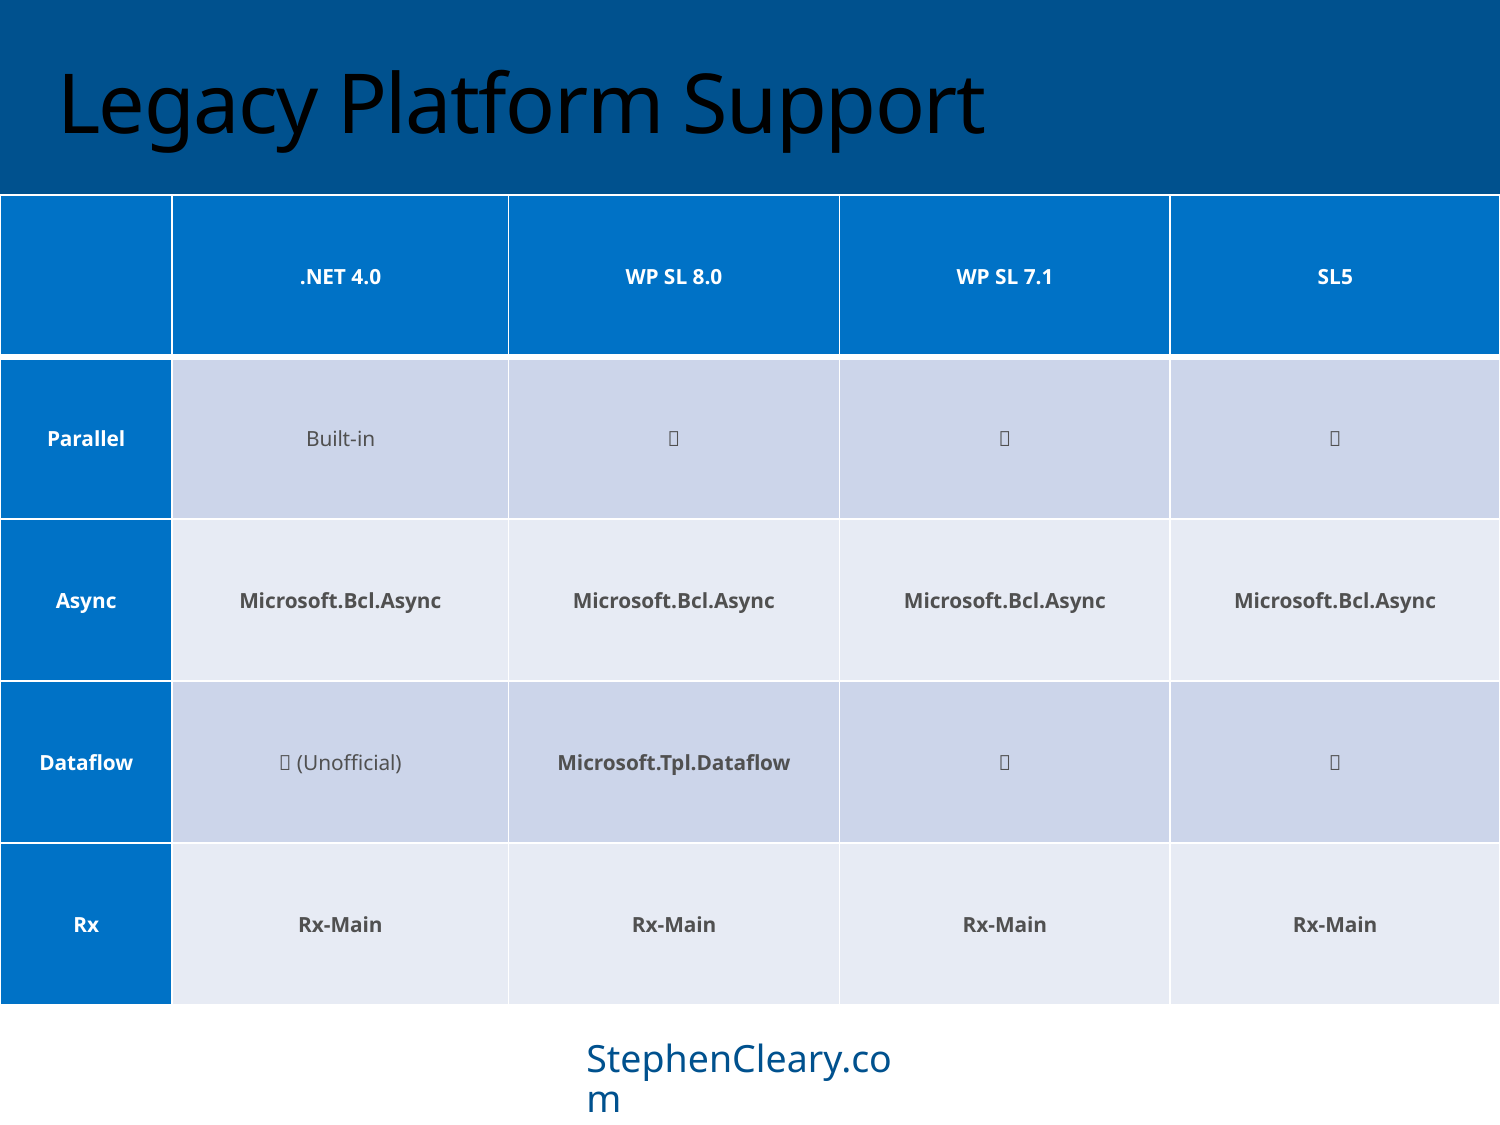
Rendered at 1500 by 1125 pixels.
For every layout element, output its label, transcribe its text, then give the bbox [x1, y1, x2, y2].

table_cell  [840, 360, 1169, 518]
table_header WP SL 7.1 [840, 196, 1169, 354]
table_cell Parallel [1, 360, 171, 518]
table_cell Rx-Main [509, 844, 839, 1004]
table_cell  [1171, 360, 1499, 518]
table_cell  [840, 682, 1169, 842]
table_header WP SL 8.0 [509, 196, 839, 354]
table_cell Rx-Main [840, 844, 1169, 1004]
table_cell Rx-Main [1171, 844, 1499, 1004]
table_cell  (Unofficial) [173, 682, 508, 842]
table_cell Microsoft.Bcl.Async [173, 520, 508, 680]
table_cell Built-in [173, 360, 508, 518]
table_header [1, 196, 171, 354]
table_header SL5 [1171, 196, 1499, 354]
table_cell Microsoft.Bcl.Async [509, 520, 839, 680]
table_header .NET 4.0 [173, 196, 508, 354]
table_cell Microsoft.Tpl.Dataflow [509, 682, 839, 842]
table_cell  [1171, 682, 1499, 842]
title Legacy Platform Support [33, 47, 1468, 194]
table_cell Microsoft.Bcl.Async [1171, 520, 1499, 680]
table_cell Microsoft.Bcl.Async [840, 520, 1169, 680]
table_cell Rx [1, 844, 171, 1004]
table_cell Rx-Main [173, 844, 508, 1004]
table_cell Dataflow [1, 682, 171, 842]
table_cell Async [1, 520, 171, 680]
table_cell  [509, 360, 839, 518]
